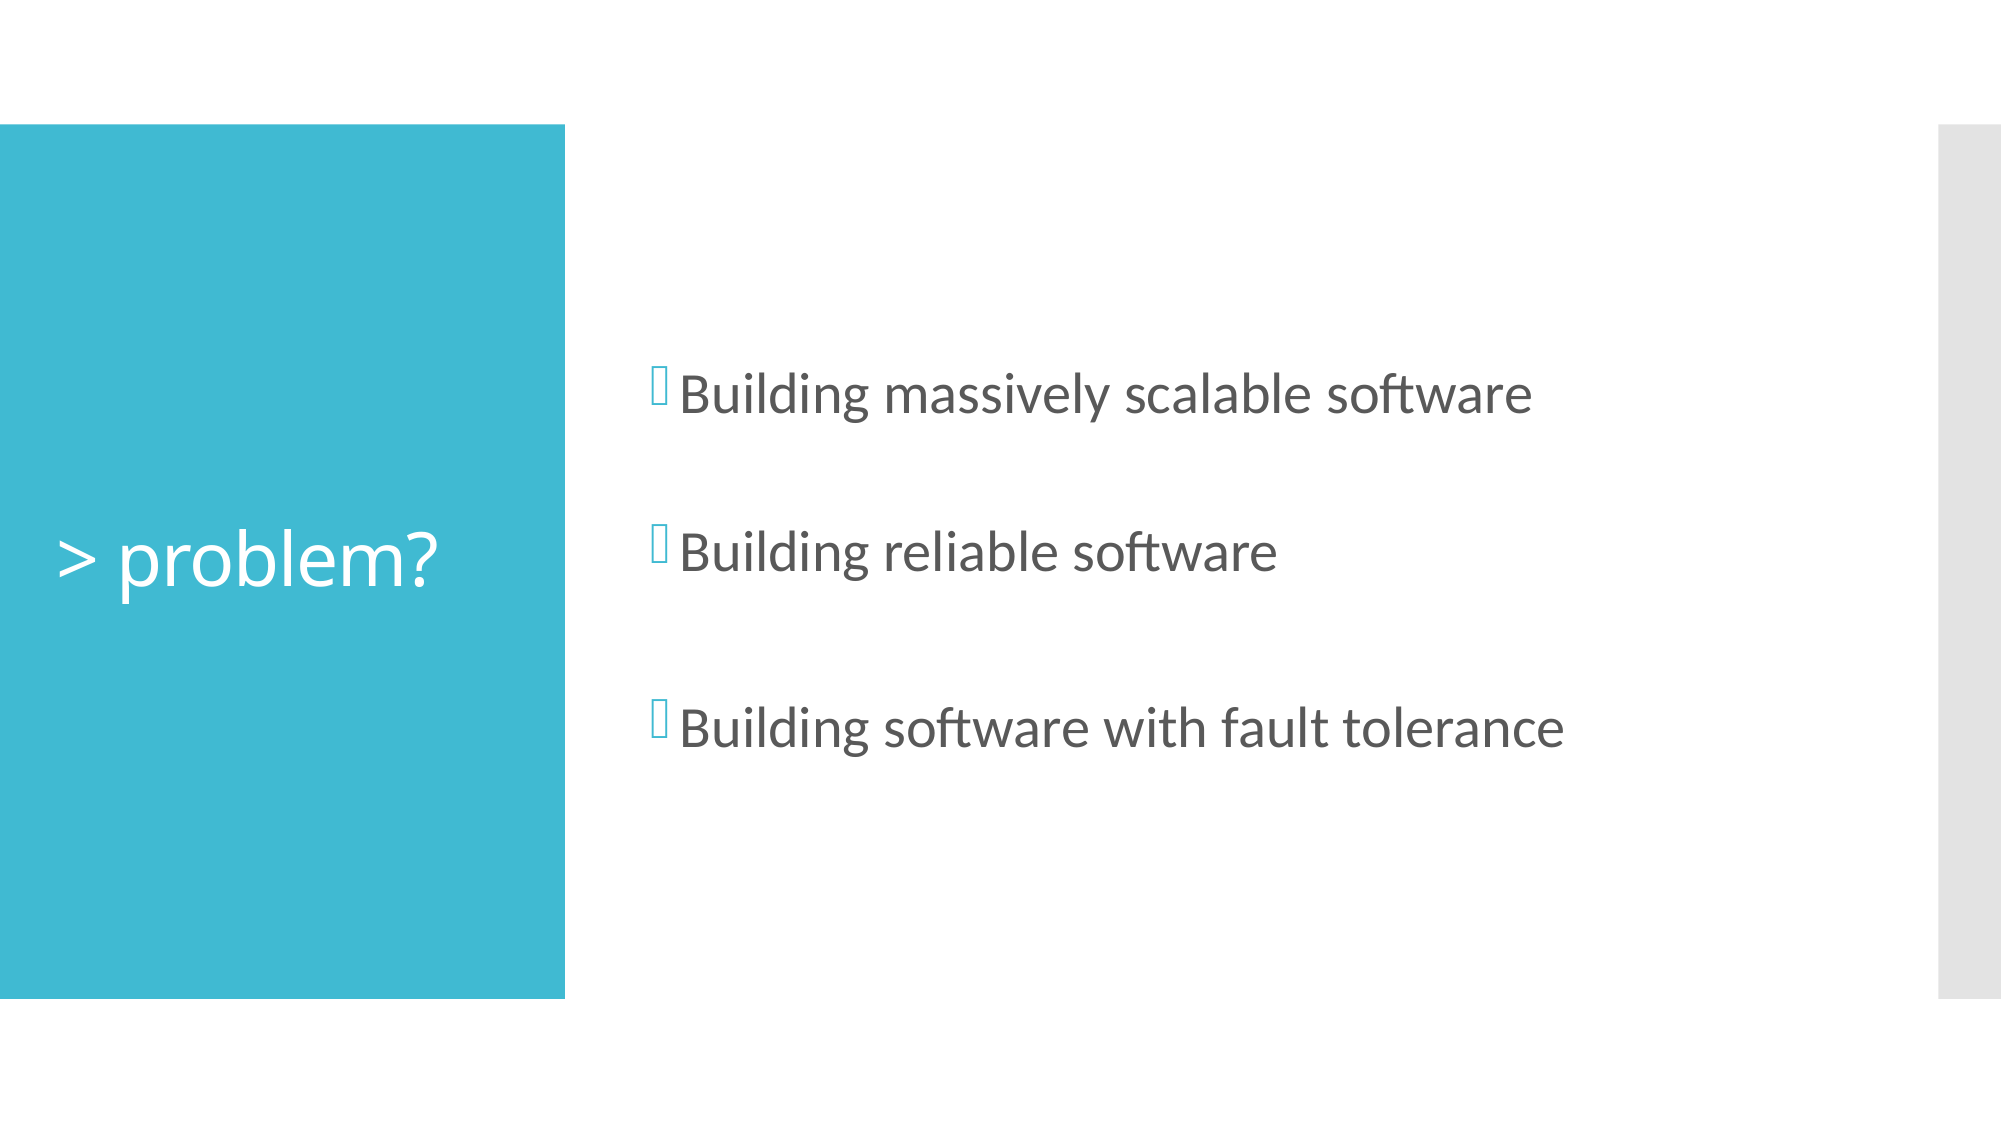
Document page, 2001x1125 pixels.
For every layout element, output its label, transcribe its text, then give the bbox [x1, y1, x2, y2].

list Building massively scalable software Building reliable software Building software with fault tolerance [634, 141, 1835, 982]
title > problem? [41, 184, 525, 940]
